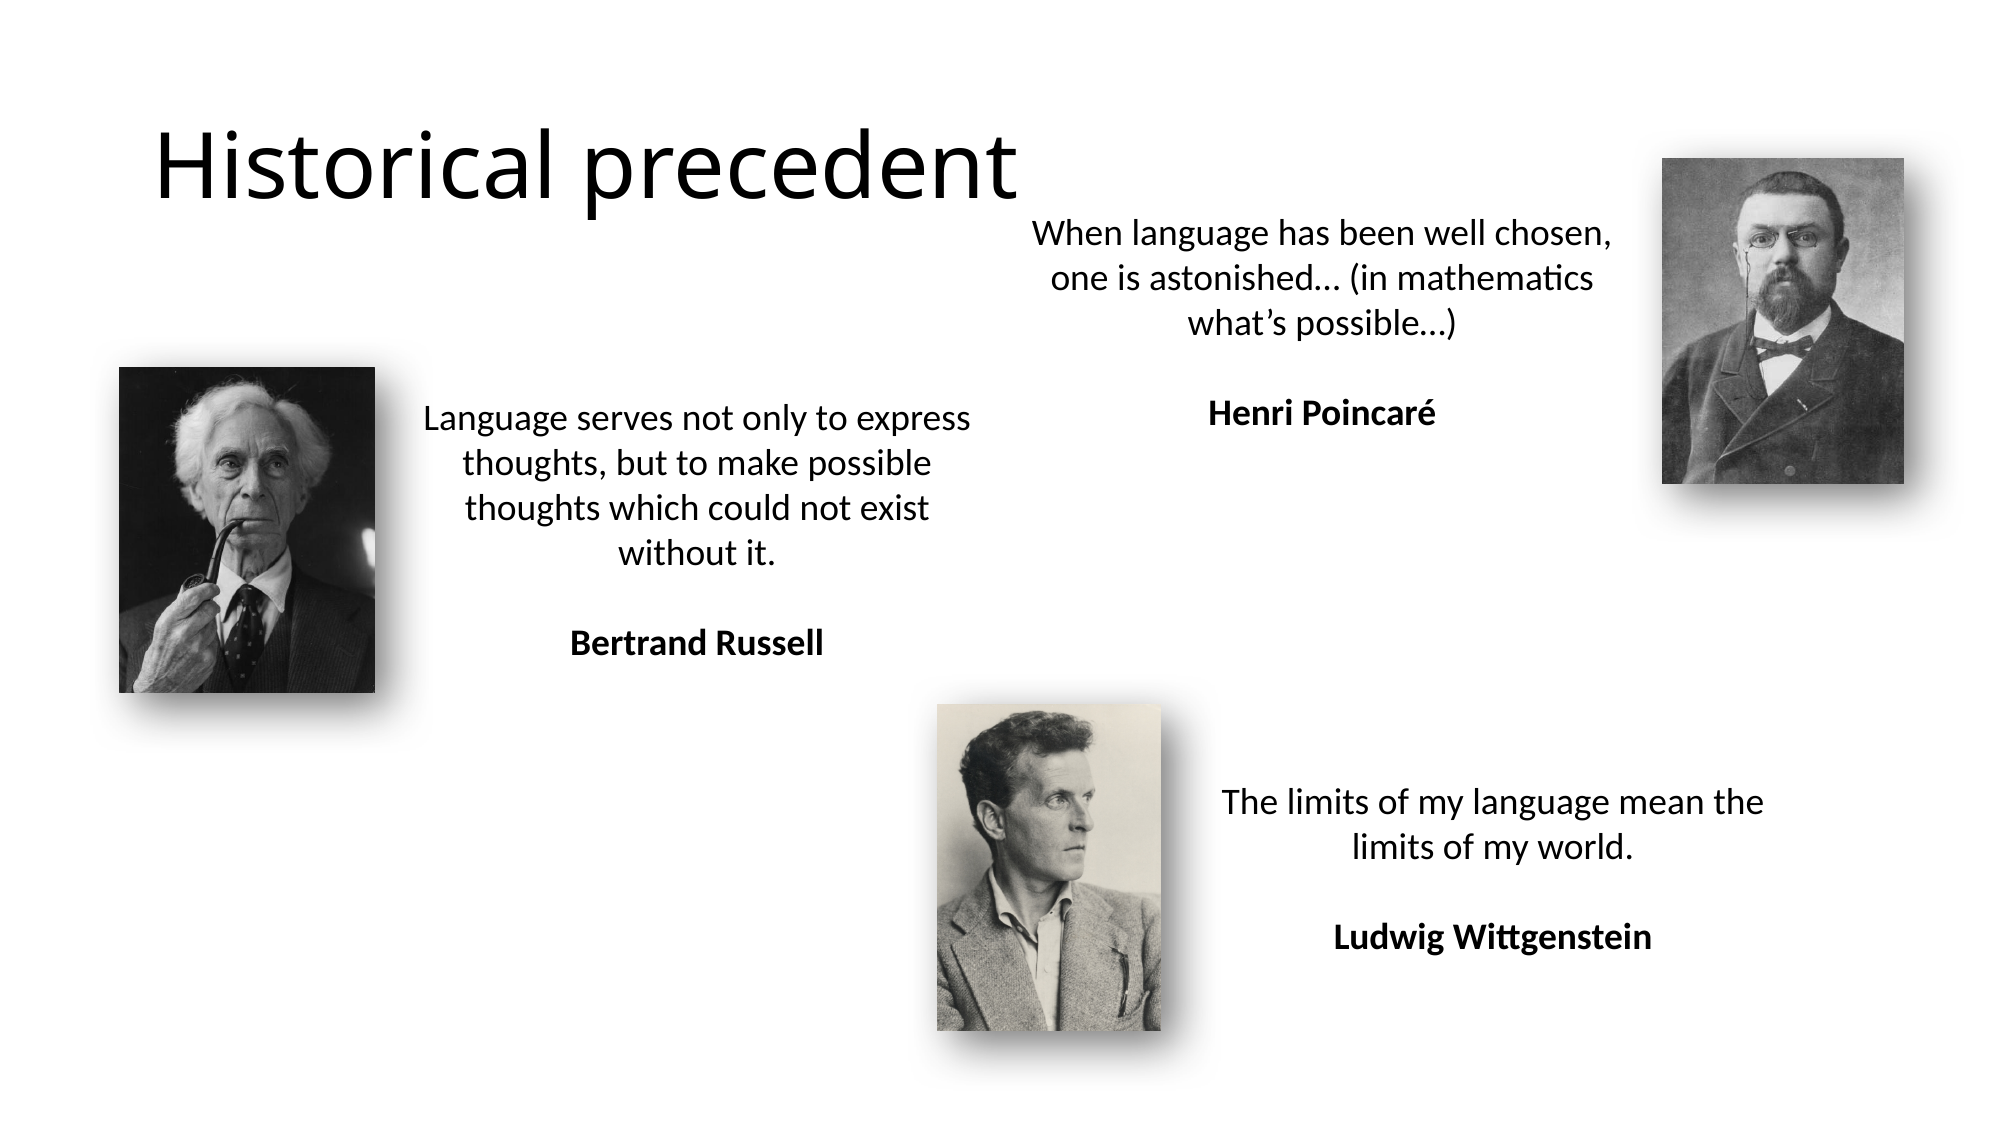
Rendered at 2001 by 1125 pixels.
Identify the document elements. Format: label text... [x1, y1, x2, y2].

picture [1662, 158, 1904, 484]
title Historical precedent [137, 59, 1863, 278]
text_box The limits of my language mean the limits of my world. Ludwig Wittgenstein [1170, 769, 1816, 964]
picture [119, 367, 375, 693]
text_box Language serves not only to express thoughts, but to make possible thoughts which could not exist without it. Bertrand Russell [416, 385, 996, 671]
picture [937, 704, 1161, 1031]
text_box When language has been well chosen, one is astonished… (in mathematics what’s possible…) Henri Poincaré [999, 200, 1645, 440]
